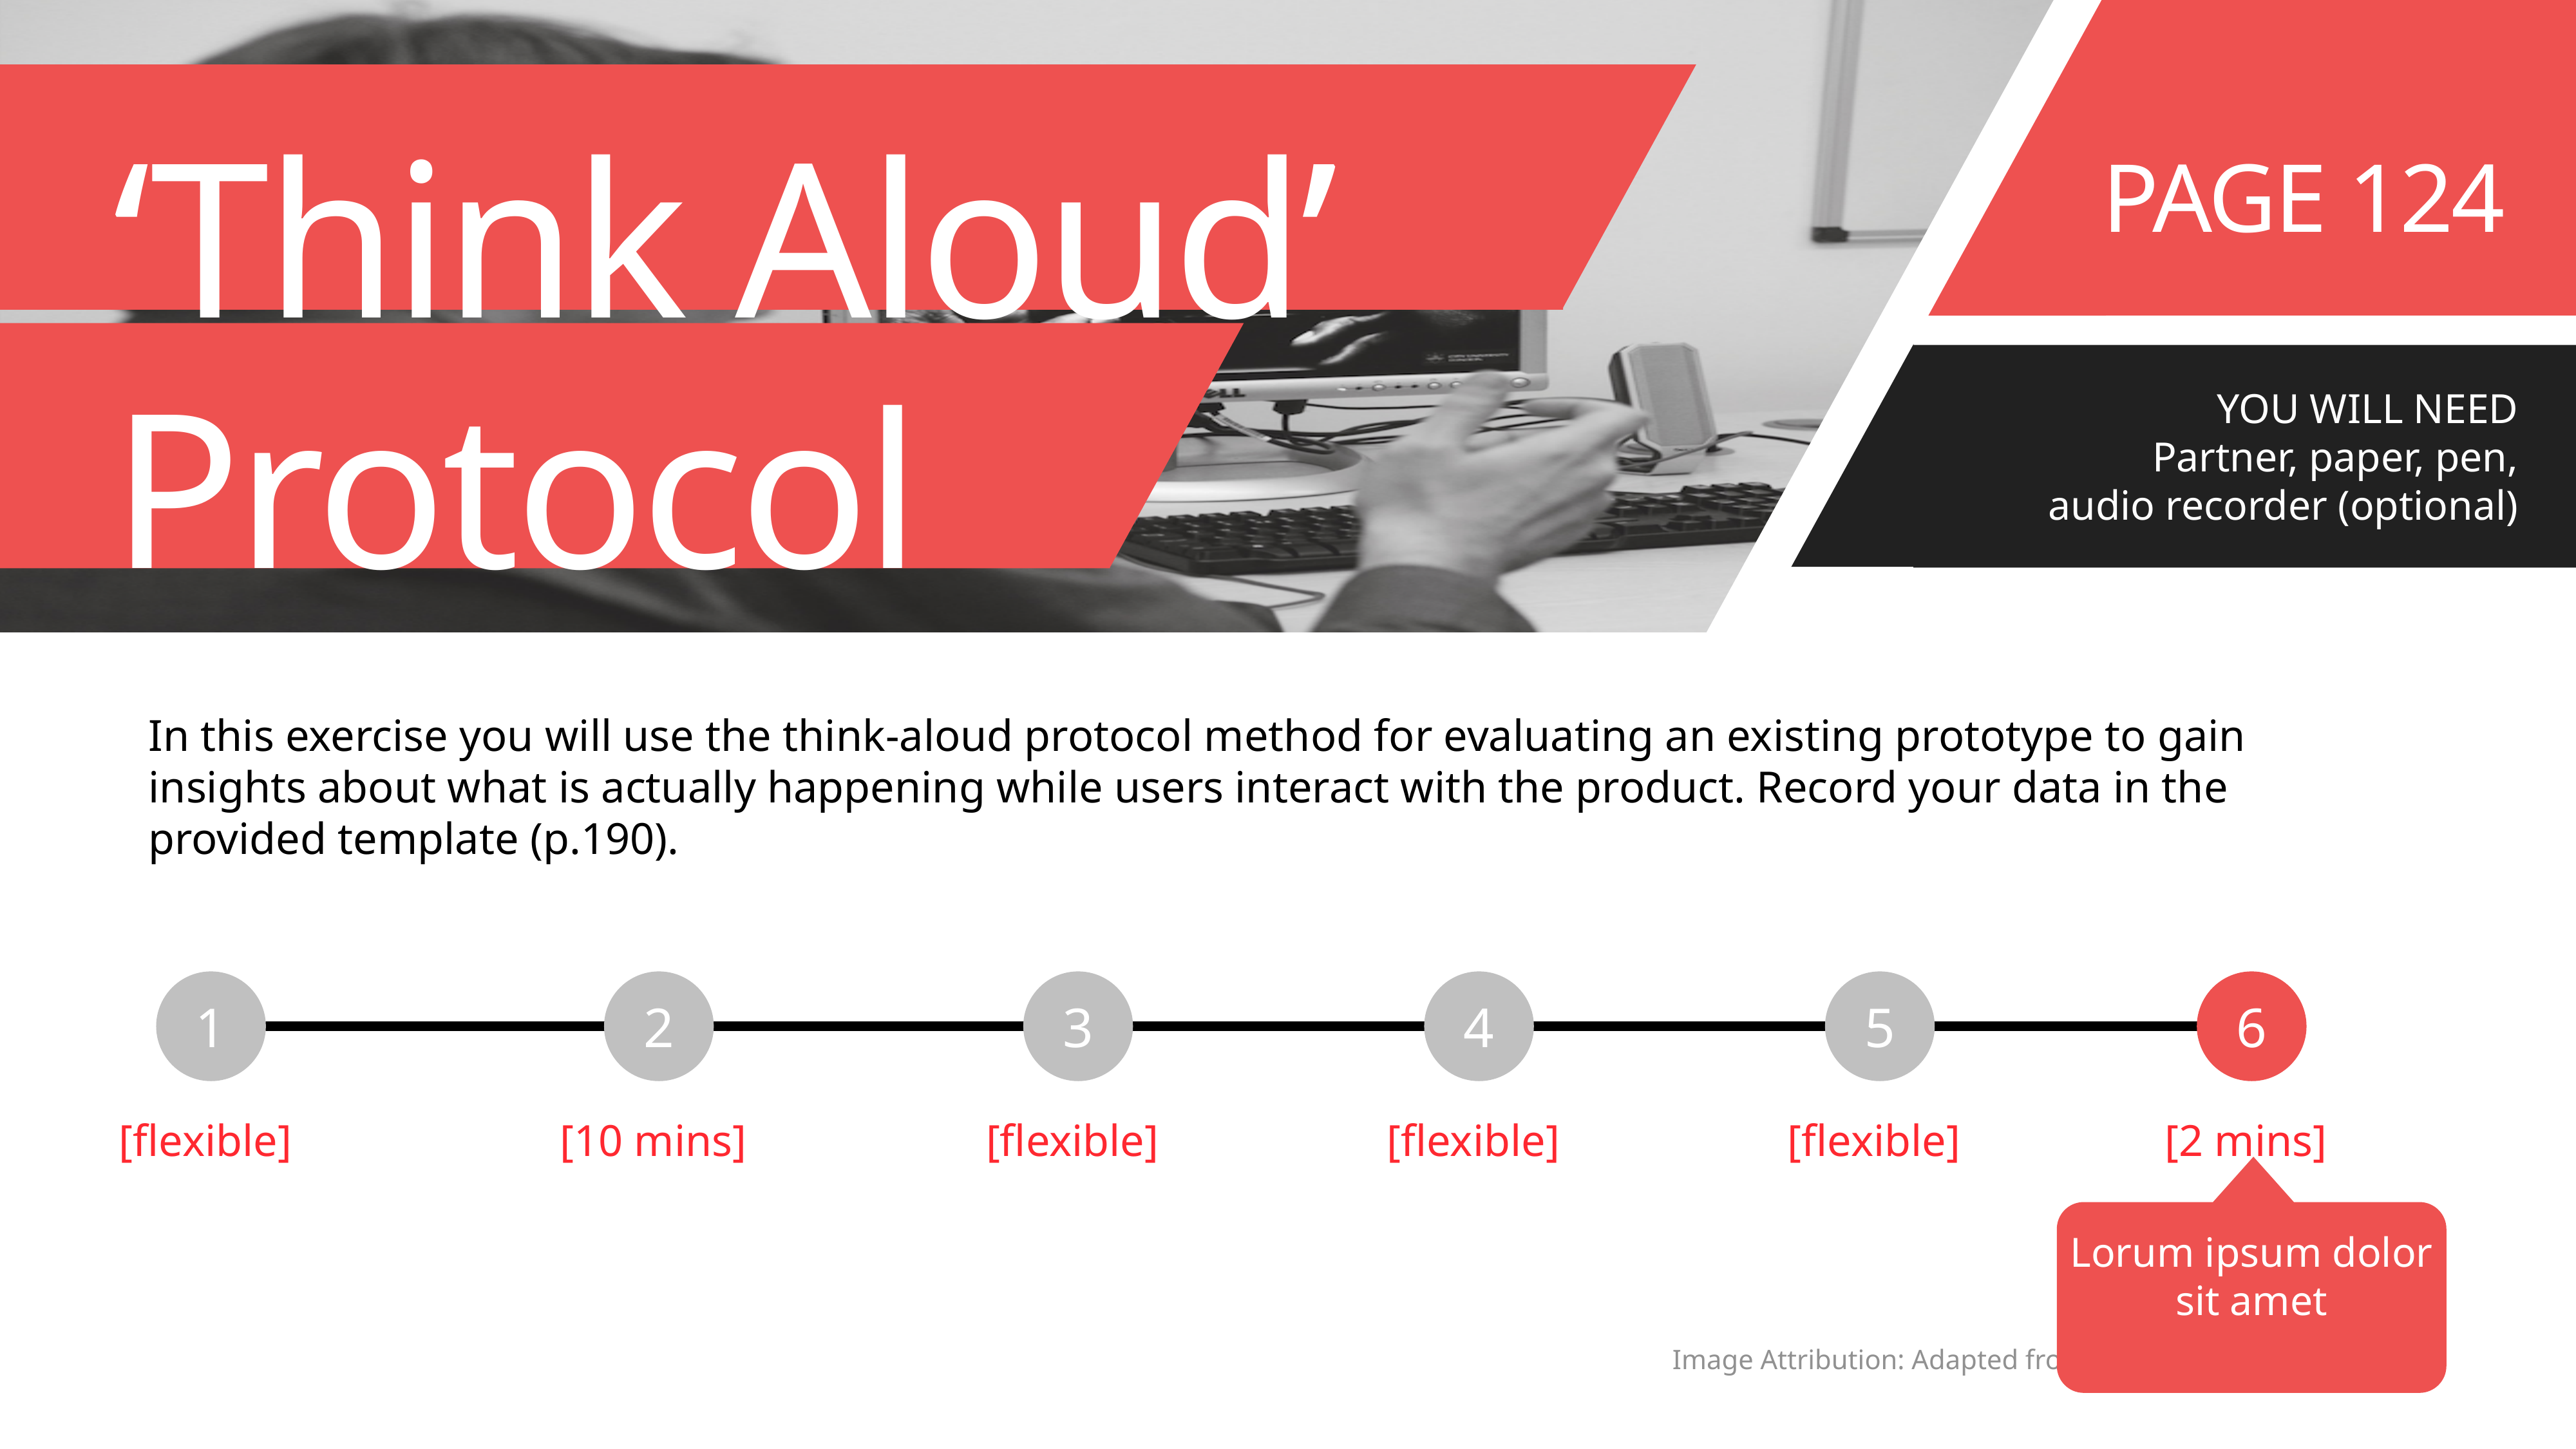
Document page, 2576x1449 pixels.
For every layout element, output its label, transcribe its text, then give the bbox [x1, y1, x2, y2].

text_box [0, 0, 2576, 1385]
text_box Lorum ipsum dolor sit amet [2065, 1385, 2439, 1393]
